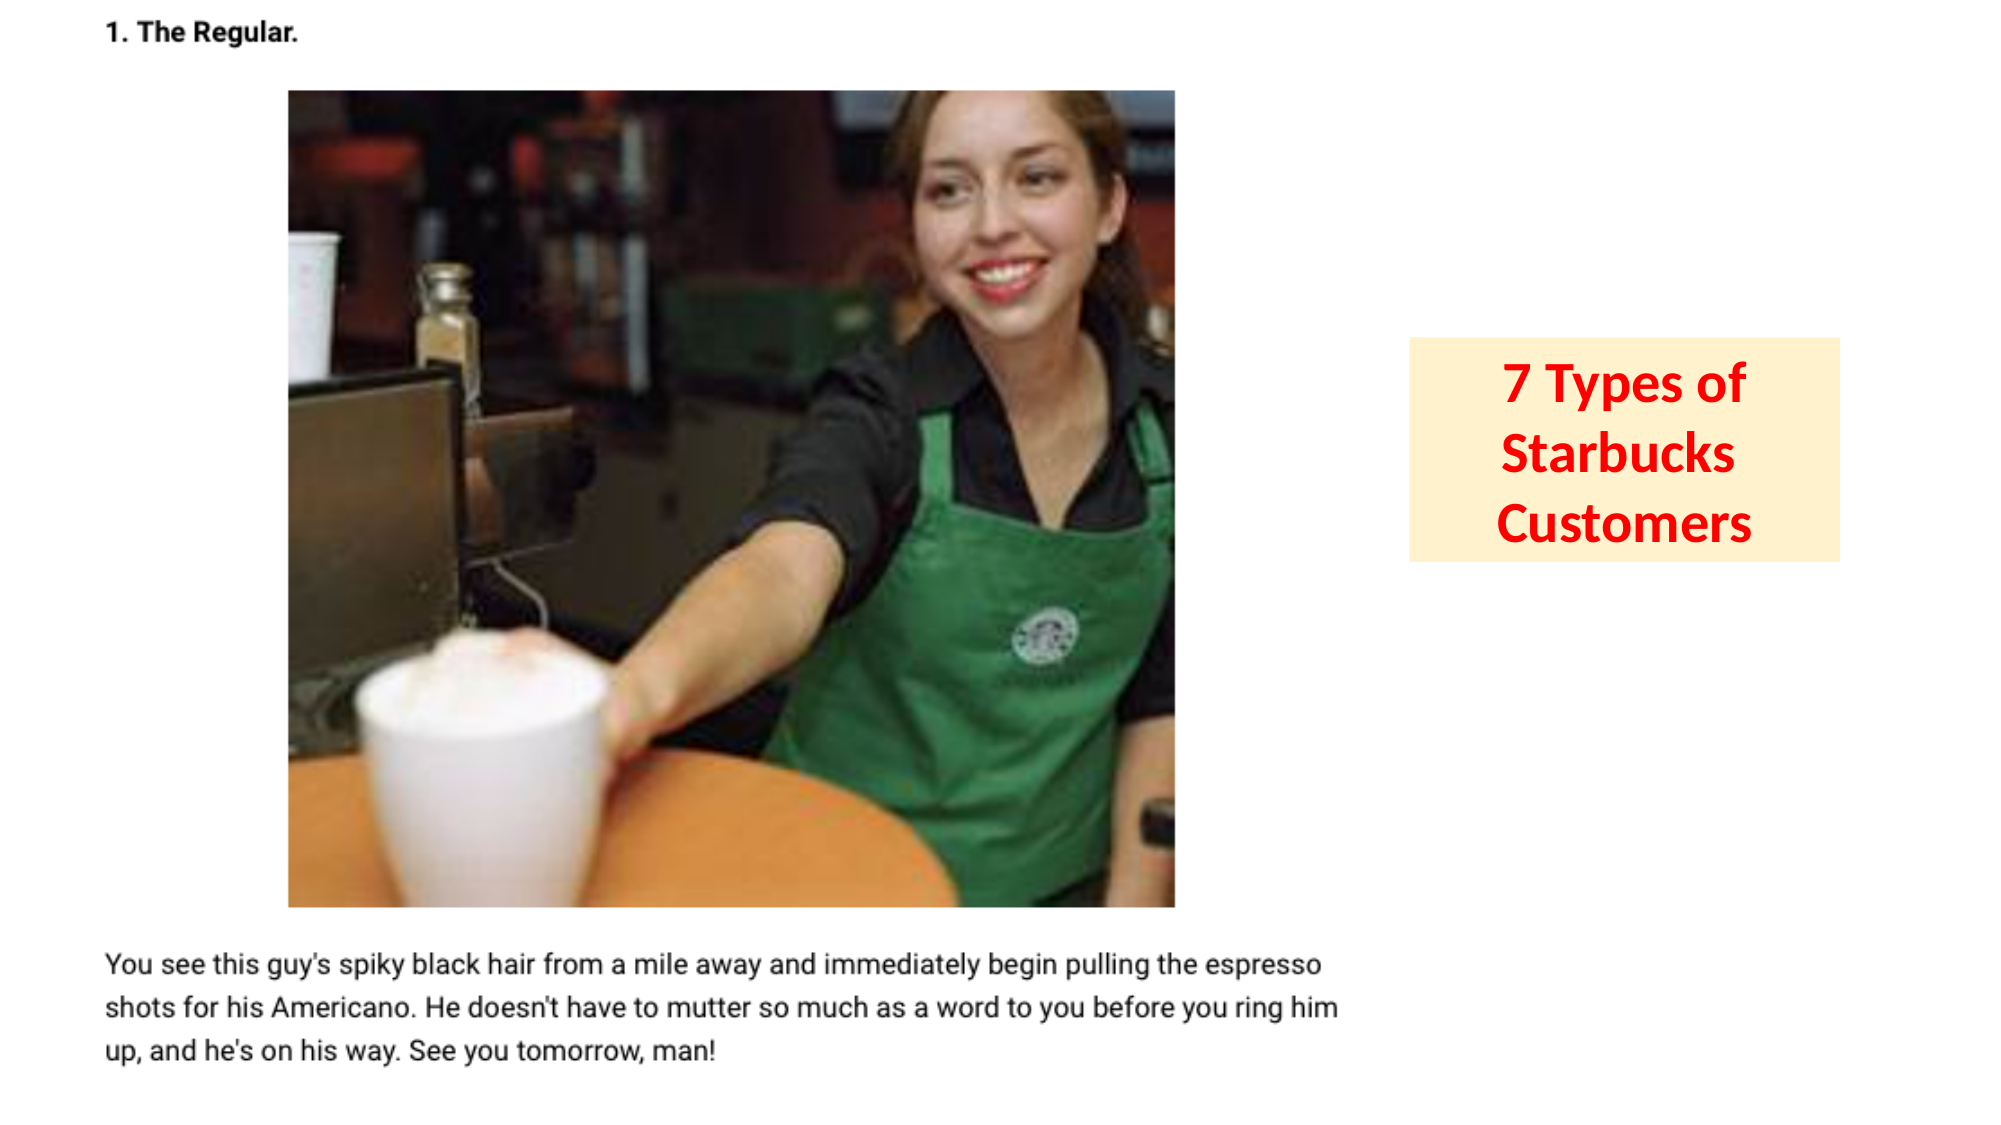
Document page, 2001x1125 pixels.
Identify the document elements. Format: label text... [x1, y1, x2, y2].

text_box 7 Types of Starbucks Customers [1409, 337, 1841, 562]
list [80, 0, 1375, 1104]
